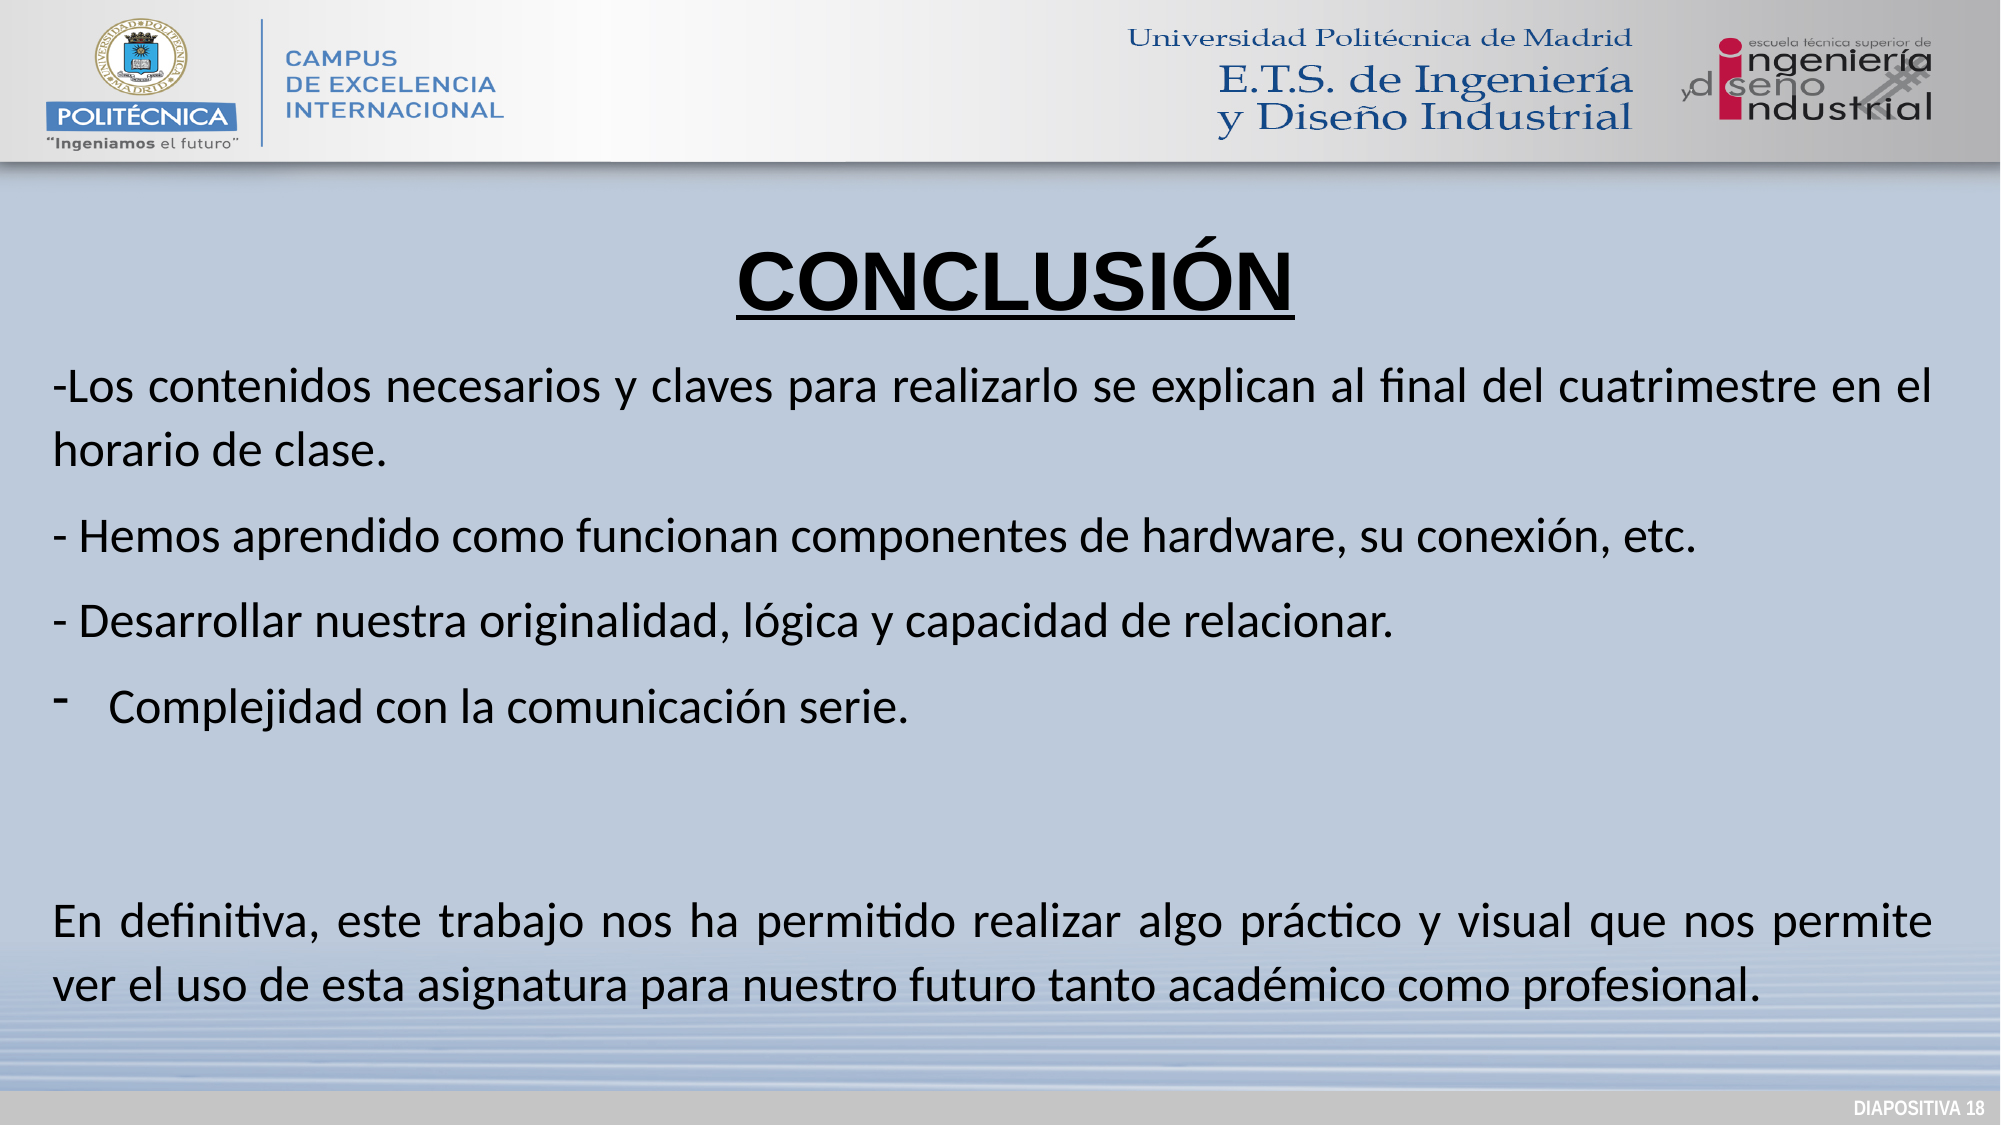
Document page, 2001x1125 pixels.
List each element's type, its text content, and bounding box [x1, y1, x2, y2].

text_box -Los contenidos necesarios y claves para realizarlo se explican al final del cuatrimestre en el horario de clase. - Hemos aprendido como funcionan componentes de hardware, su conexión, etc. - Desarrollar nuestra originalidad, lógica y capacidad de relacionar. Complejidad con la comunicación serie. En definitiva, este trabajo nos ha permitido realizar algo práctico y visual que nos permite ver el uso de esta asignatura para nuestro futuro tanto académico como profesional. [0, 341, 1949, 1019]
slide_number DIAPOSITIVA 17 [1583, 1087, 2000, 1125]
picture [0, 0, 2001, 1125]
text_box CONCLUSIÓN [218, 219, 1813, 335]
